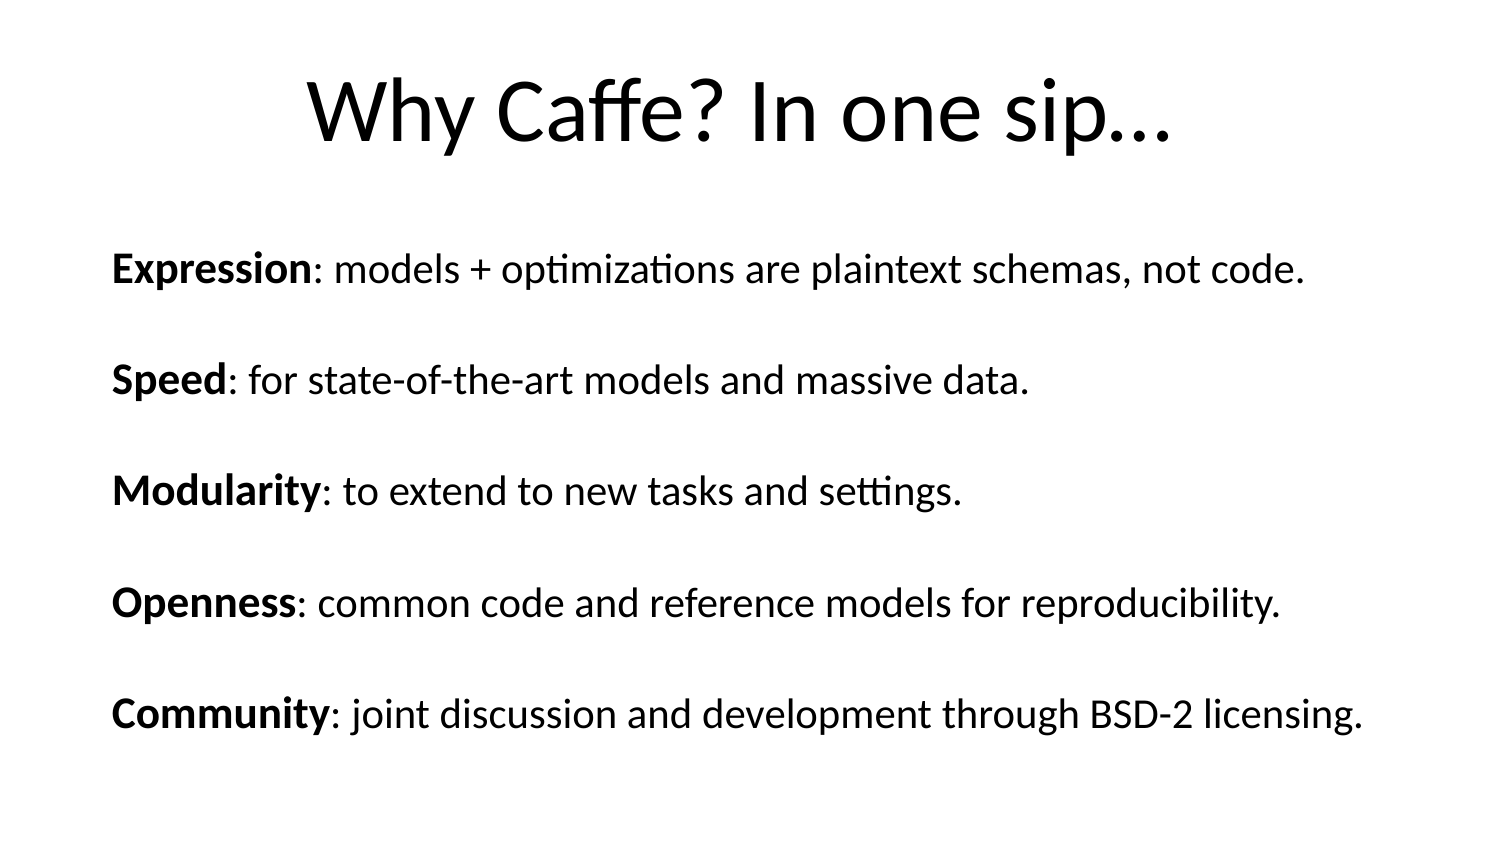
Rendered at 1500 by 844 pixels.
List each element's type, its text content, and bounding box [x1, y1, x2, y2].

list Expression: models + optimizations are plaintext schemas, not code. Speed: for state-of-the-art models and massive data. Modularity: to extend to new tasks and settings. Openness: common code and reference models for reproducibility. Community: joint discussion and development through BSD-2 licensing. [75, 196, 1425, 754]
title Why Caffe? In one sip… [75, 33, 1425, 175]
